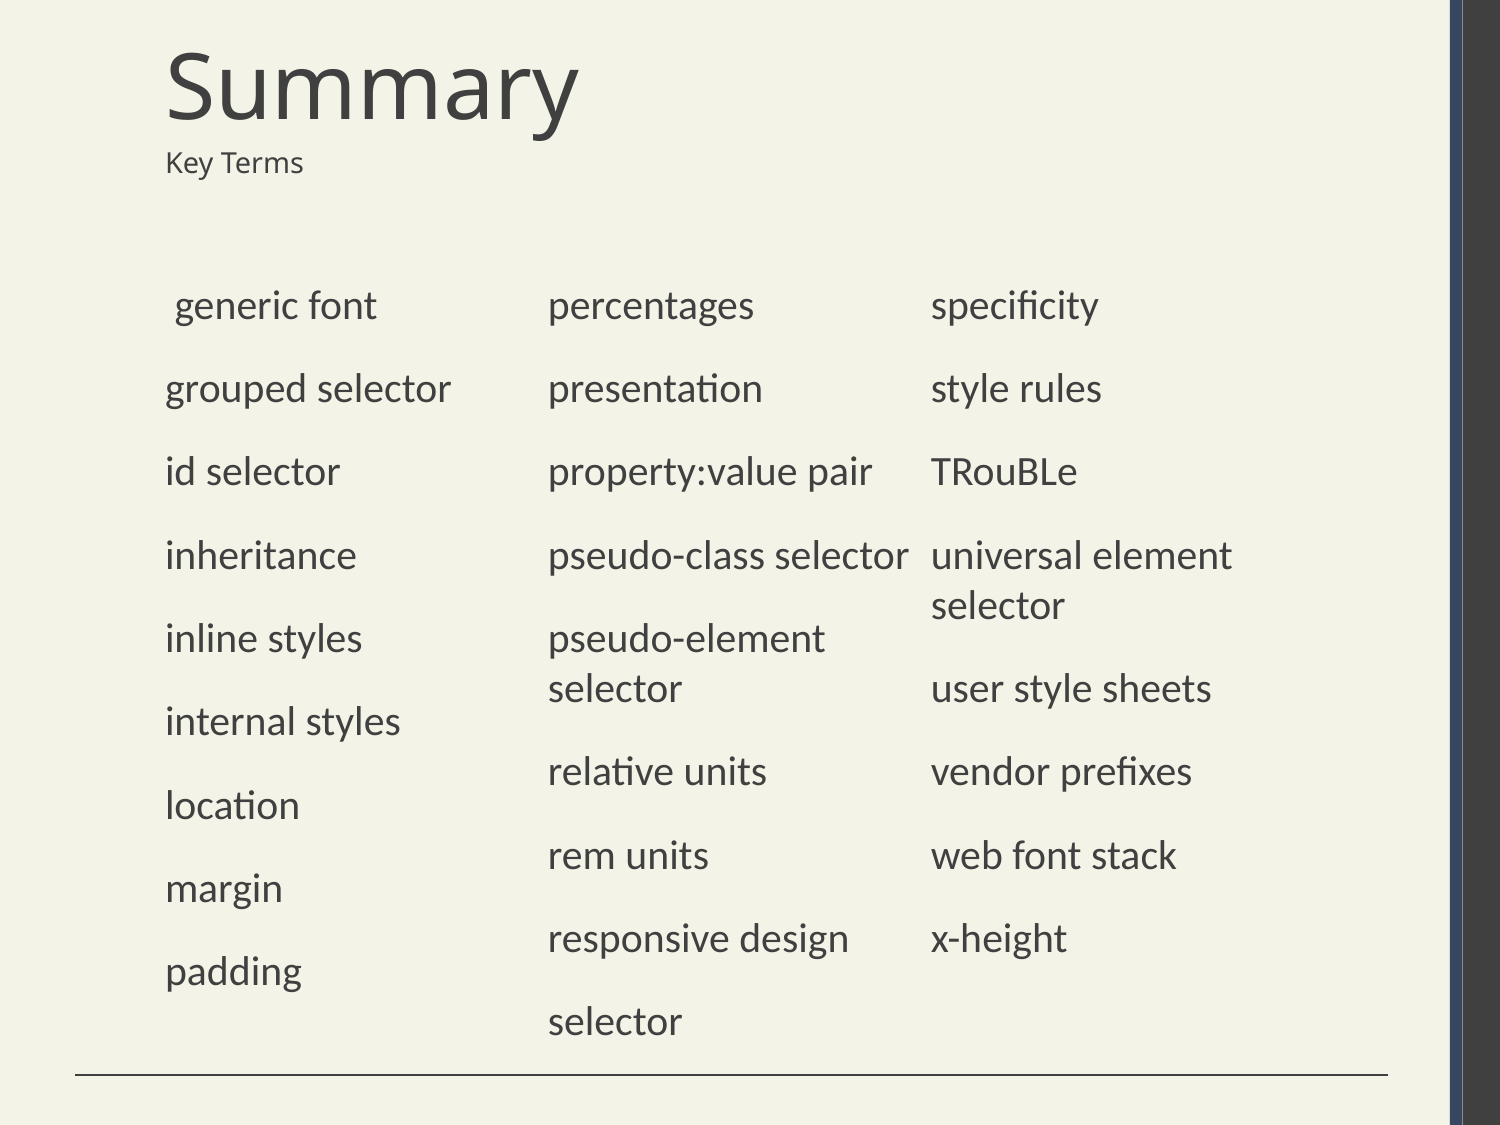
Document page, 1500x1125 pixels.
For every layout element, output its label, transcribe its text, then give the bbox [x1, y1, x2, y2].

list generic font grouped selector id selector inheritance inline styles internal styles location margin padding percentages presentation property:value pair pseudo-class selector pseudo-element selector relative units rem units responsive design selector specificity style rules TRouBLe universal element selector user style sheets vendor prefixes web font stack x-height [150, 270, 1329, 1013]
list Key Terms [150, 137, 1200, 188]
title Summary [150, 20, 1425, 188]
